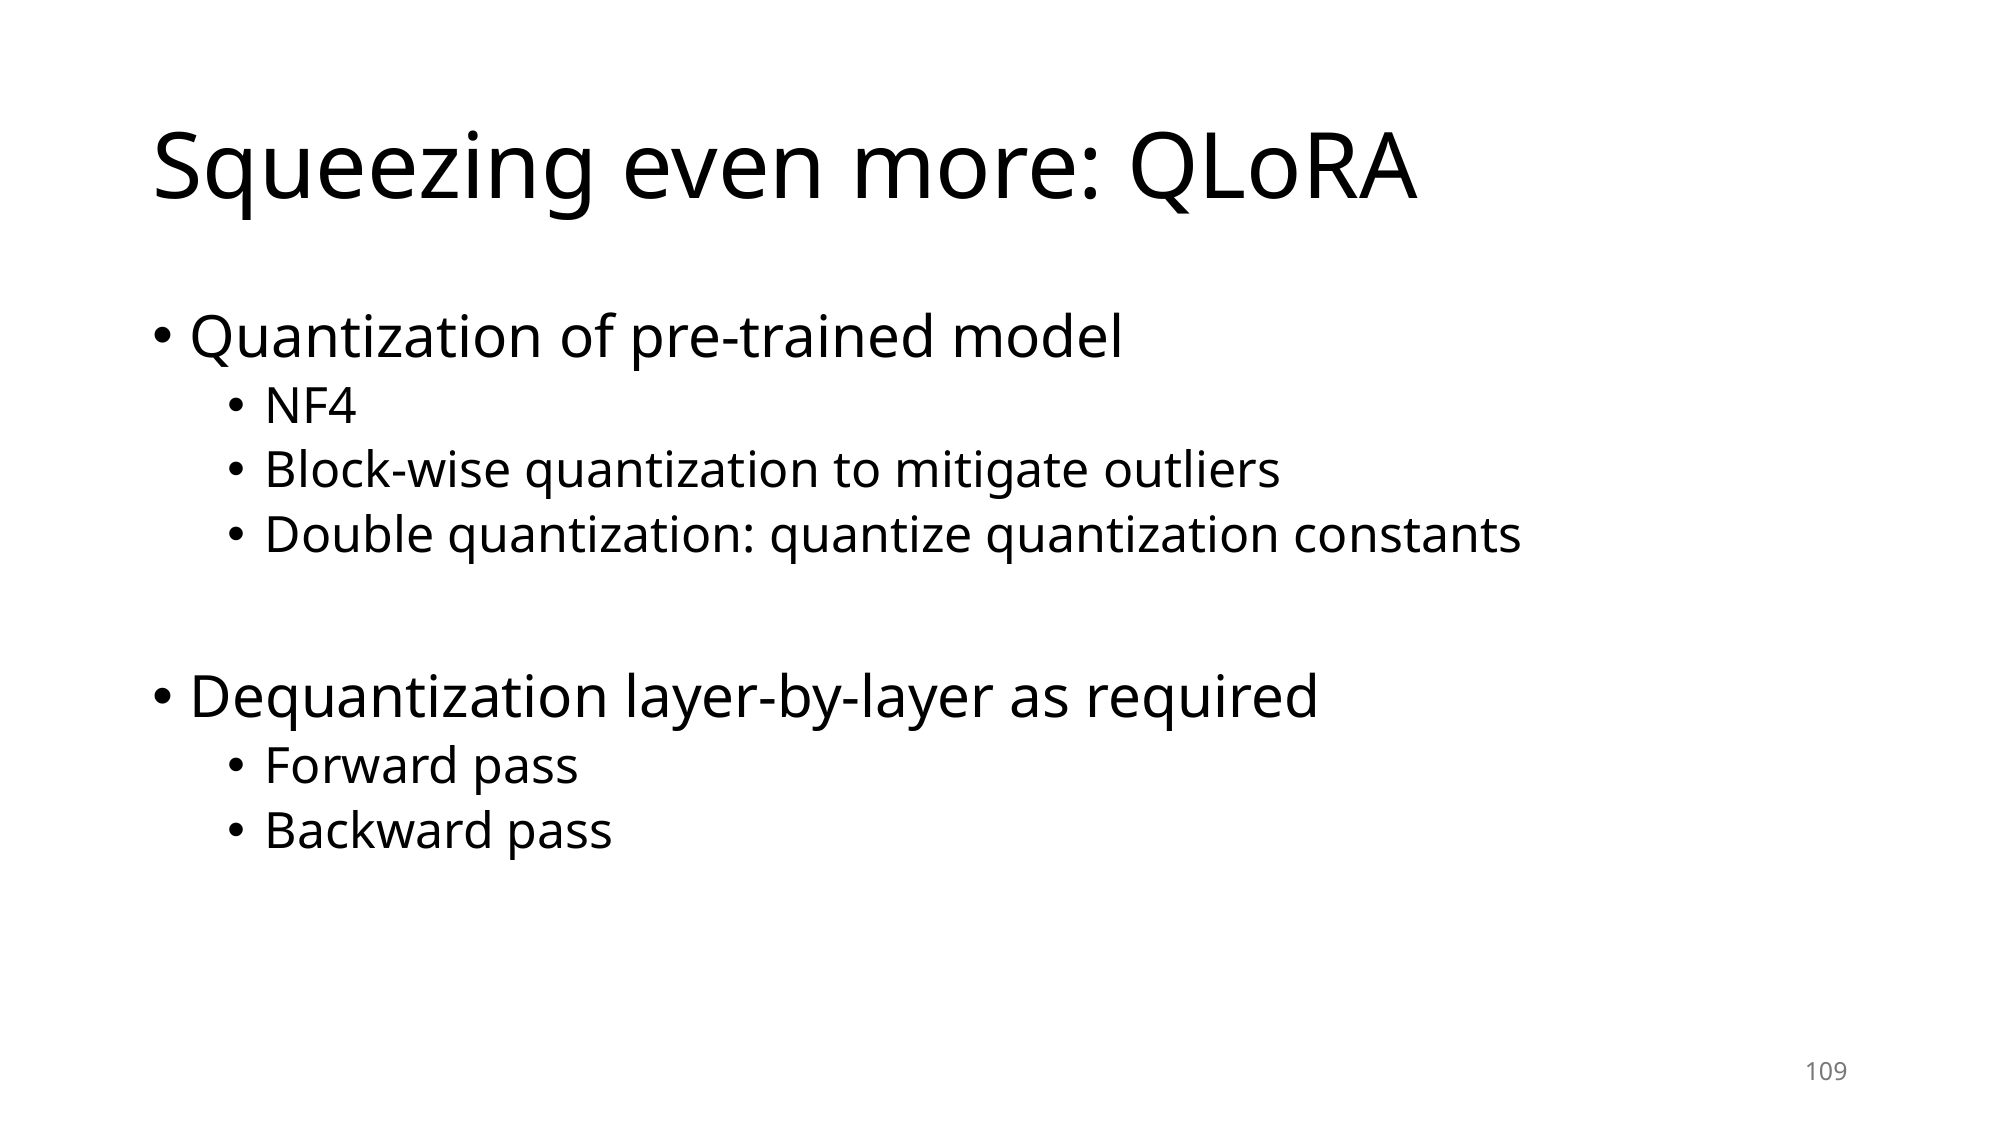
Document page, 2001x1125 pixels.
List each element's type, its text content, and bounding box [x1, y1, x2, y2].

slide_number 109 [1412, 1042, 1863, 1103]
list Quantization of pre-trained model NF4 Block-wise quantization to mitigate outliers Double quantization: quantize quantization constants Dequantization layer-by-layer as required Forward pass Backward pass [137, 299, 1863, 1014]
title Squeezing even more: QLoRA [137, 59, 1863, 278]
